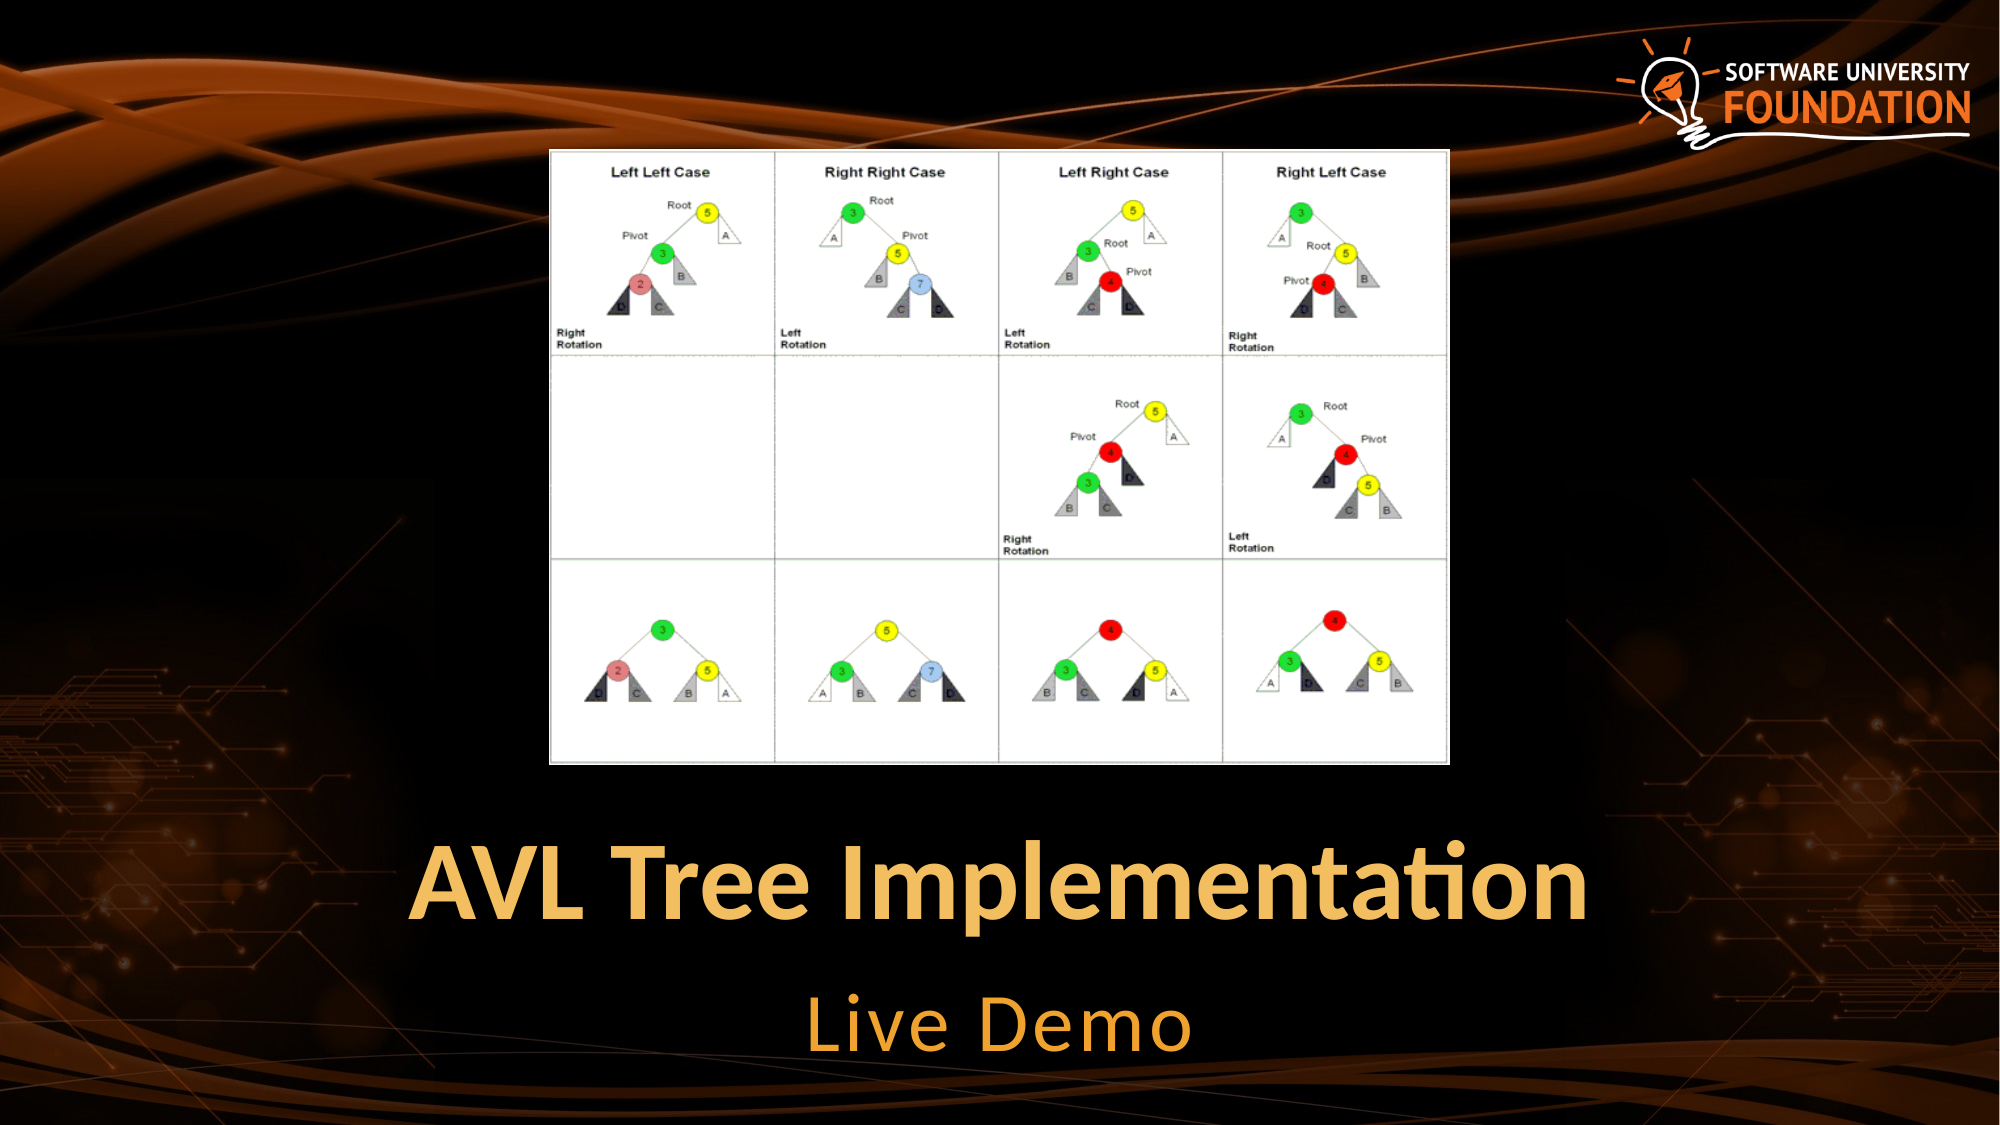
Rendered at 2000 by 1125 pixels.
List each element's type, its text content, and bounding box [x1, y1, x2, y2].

picture [0, 0, 2000, 1125]
title AVL Tree Implementation [149, 815, 1850, 950]
list Live Demo [149, 957, 1850, 1075]
